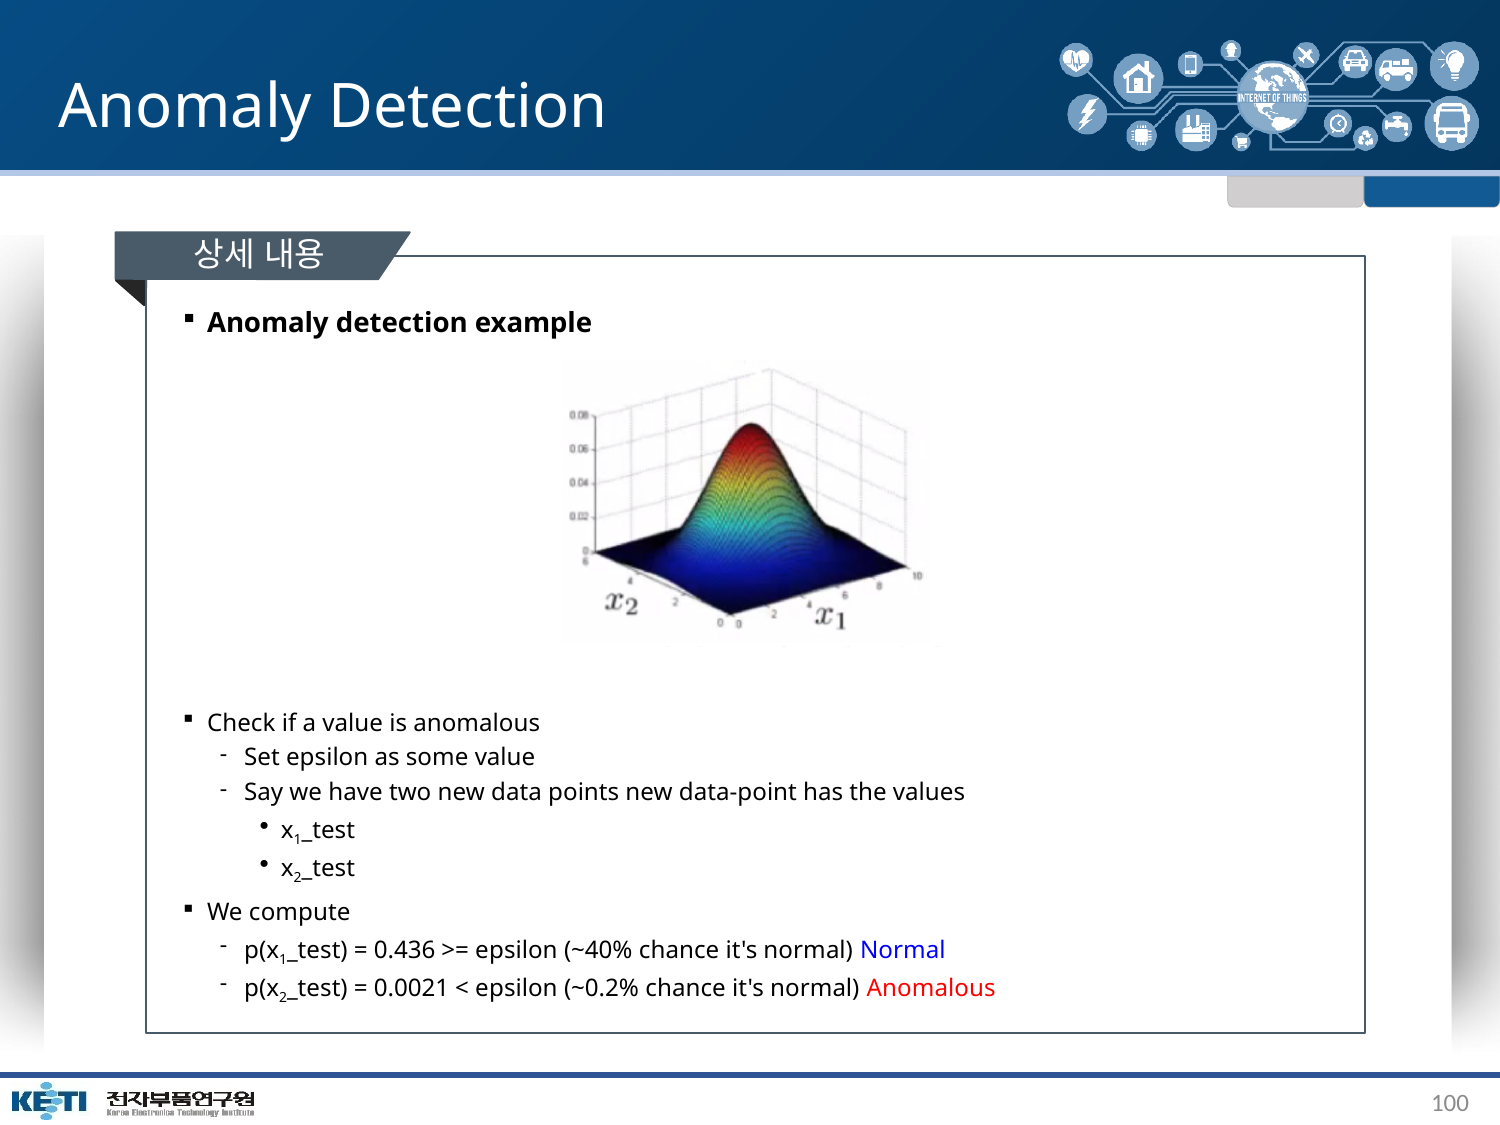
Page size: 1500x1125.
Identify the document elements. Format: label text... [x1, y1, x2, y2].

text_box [115, 231, 1366, 1034]
picture [533, 346, 945, 647]
slide_number 100 [1146, 1088, 1485, 1114]
title Anomaly Detection [43, 66, 1052, 149]
picture [12, 1082, 254, 1120]
